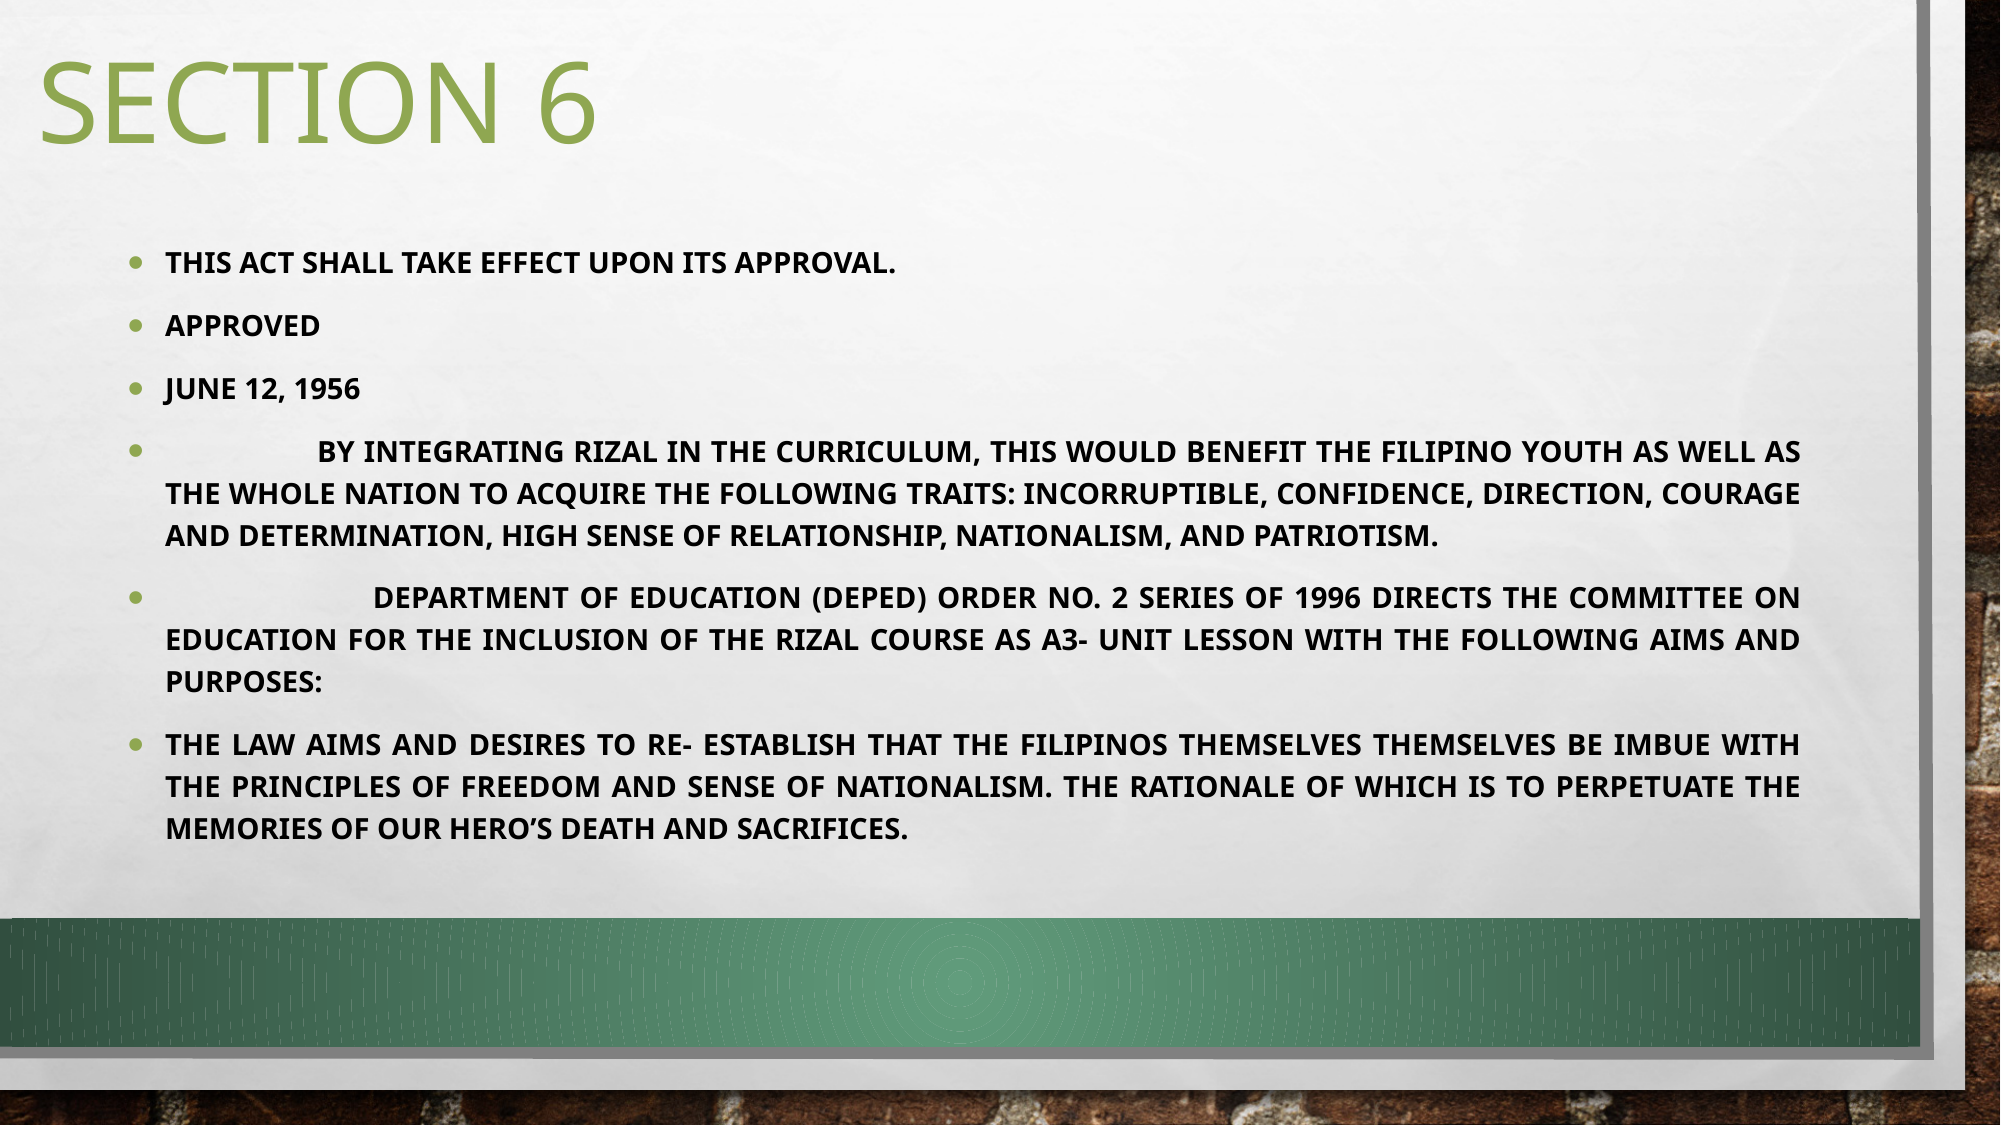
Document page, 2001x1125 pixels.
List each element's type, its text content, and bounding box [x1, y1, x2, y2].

picture [0, 0, 2000, 1125]
title SECTION 6 [22, 12, 1728, 202]
list This Act shall take effect upon its approval. APPROVED JUNE 12, 1956 By integrating Rizal in the curriculum, this would benefit the Filipino youth as well as the whole nation to acquire the following traits: incorruptible, confidence, direction, courage and determination, high sense of relationship, nationalism, and patriotism. Department of Education (DepEd) Order No. 2 Series of 1996 directs the Committee on Education for the inclusion of the Rizal Course as a3- unit lesson with the following aims and purposes: The law aims and desires to re- establish that the Filipinos themselves themselves be imbue with the principles of freedom and sense of nationalism. The rationale of which is to perpetuate the memories of our hero’s death and sacrifices. [112, 201, 1818, 882]
